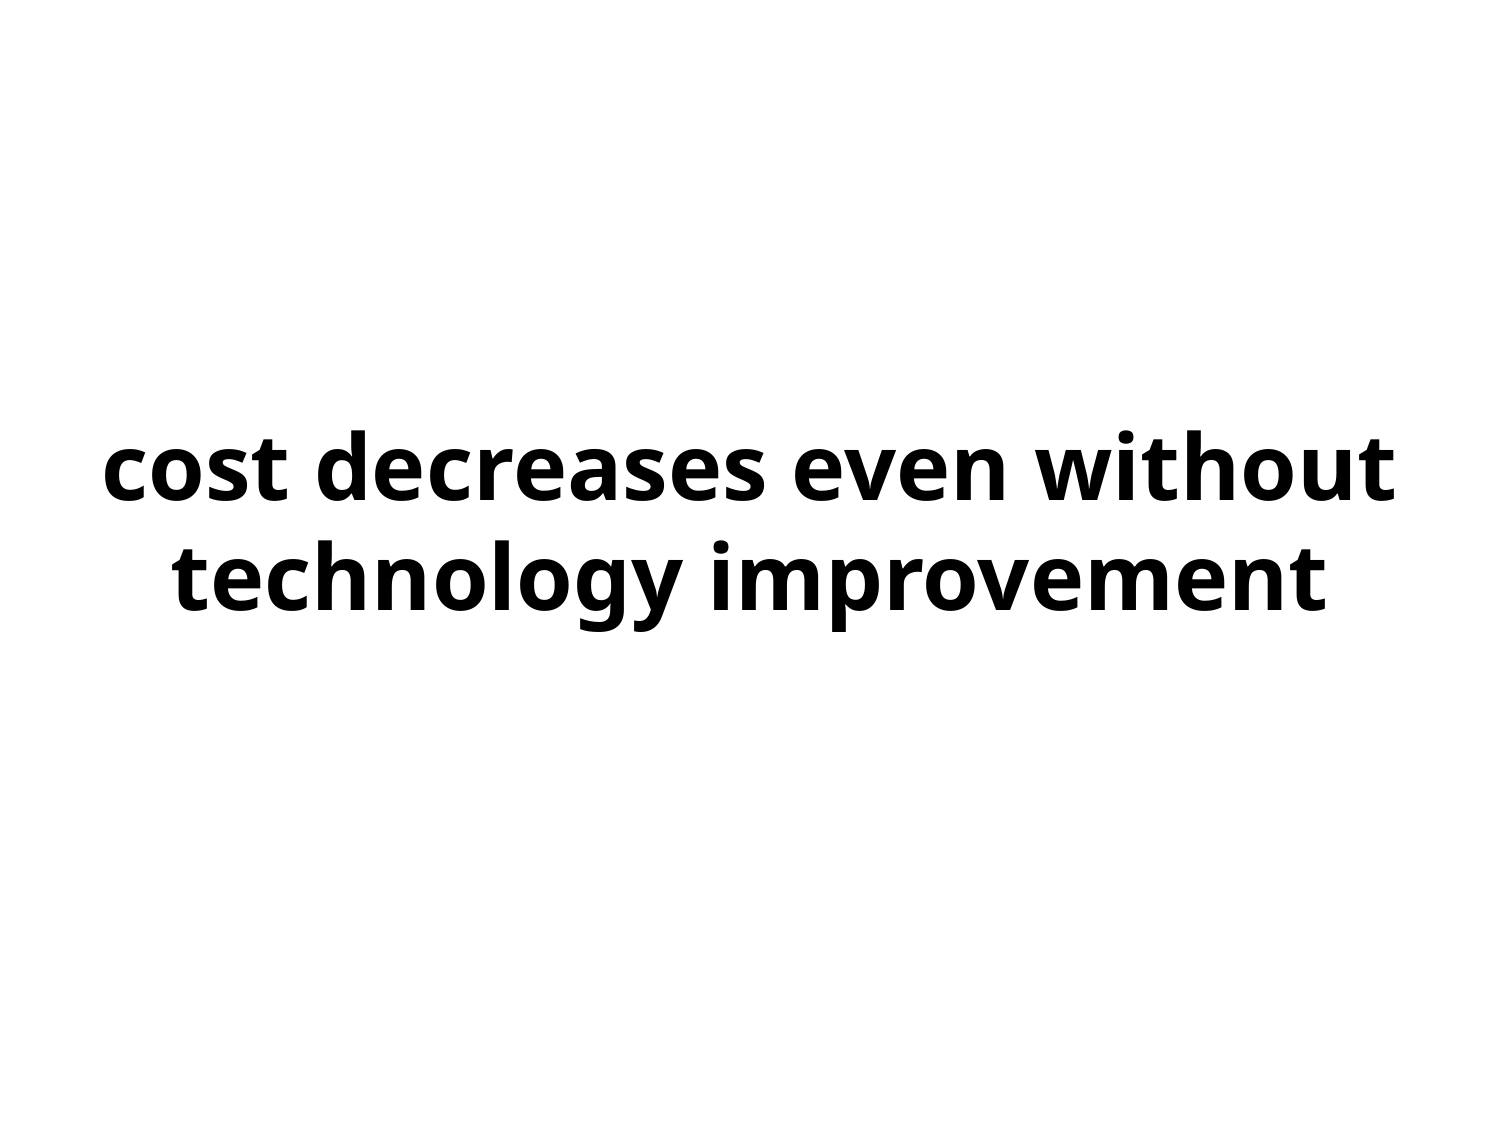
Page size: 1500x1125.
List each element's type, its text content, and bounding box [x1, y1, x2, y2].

text_box cost decreases even without technology improvement [0, 425, 1500, 613]
